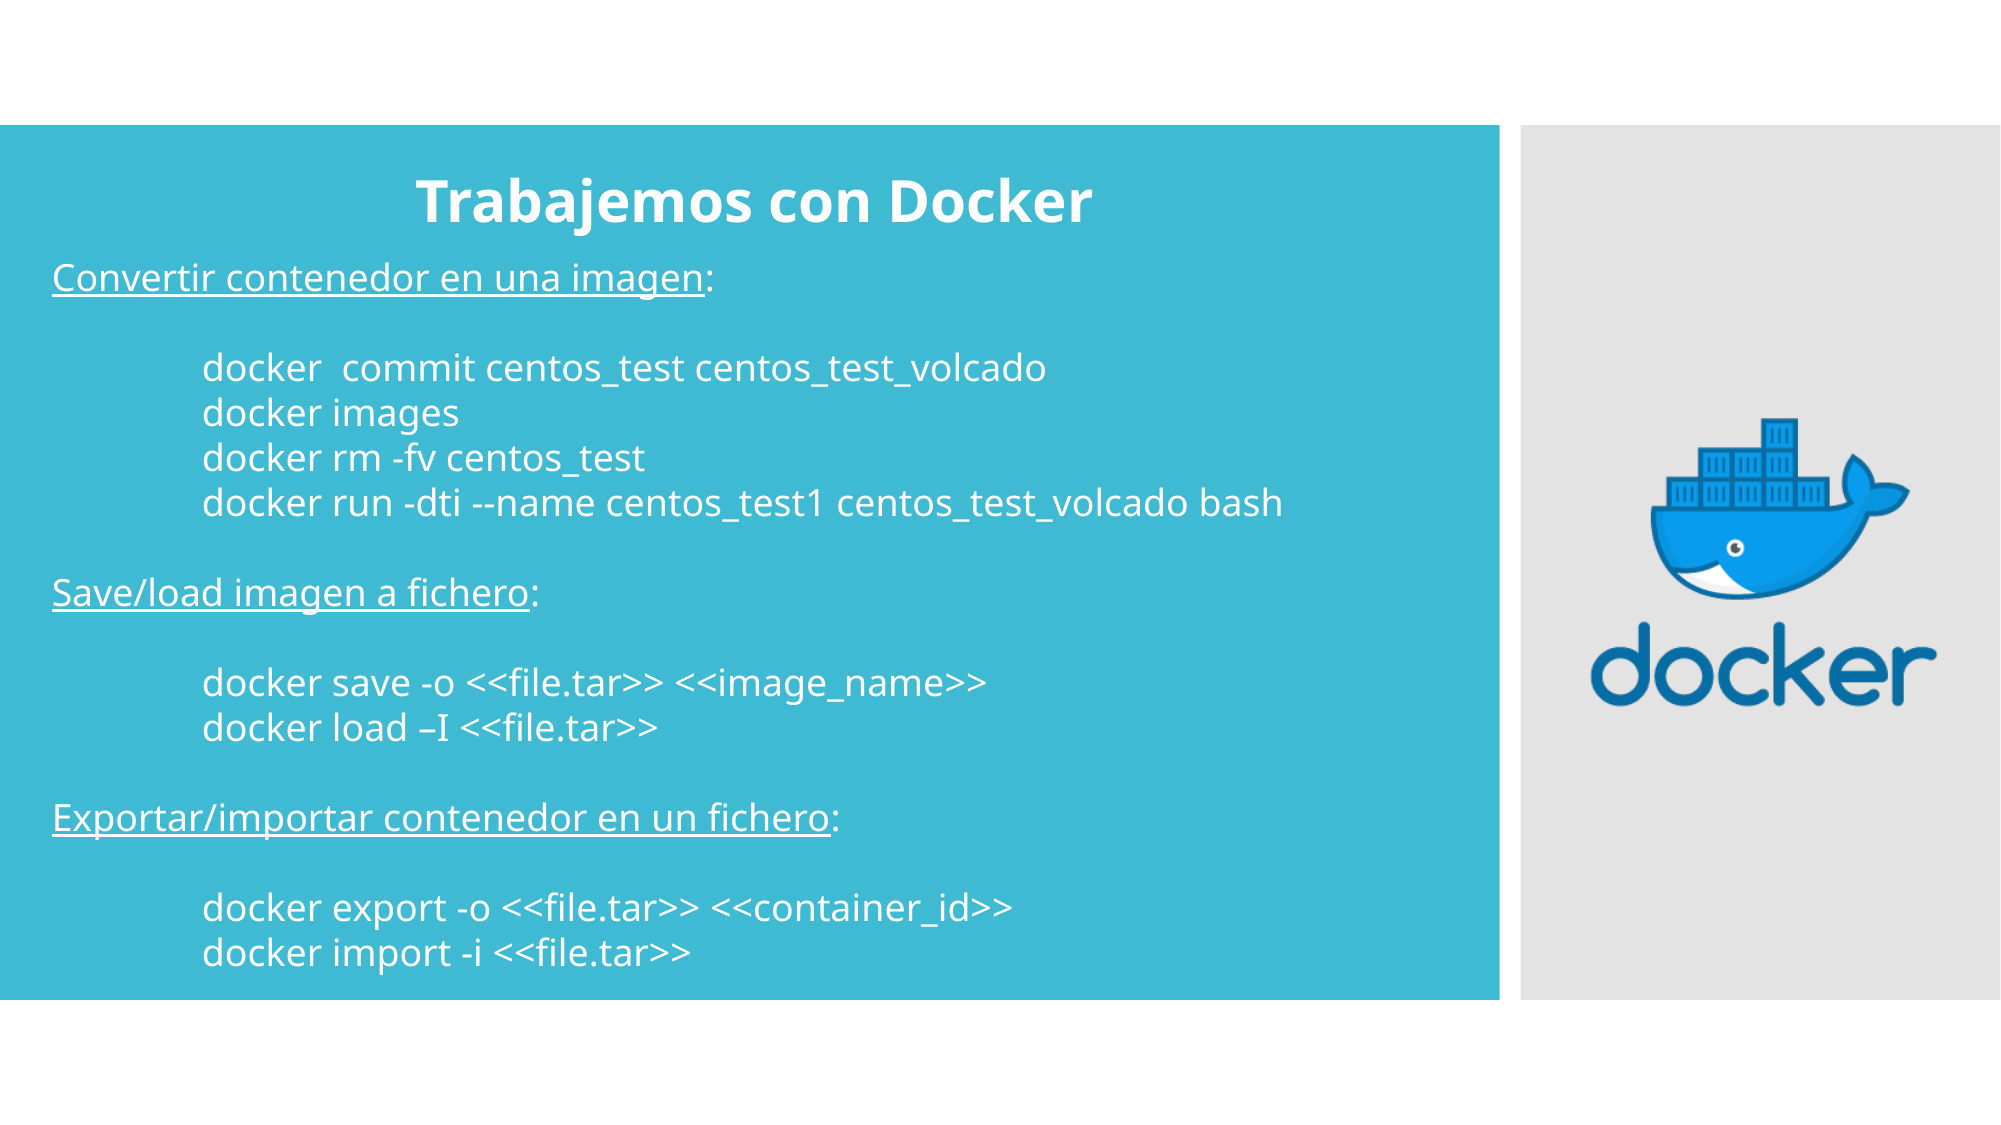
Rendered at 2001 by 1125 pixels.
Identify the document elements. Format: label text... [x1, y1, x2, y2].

picture [1560, 388, 1968, 737]
text_box Trabajemos con Docker [57, 156, 1452, 242]
text_box Convertir contenedor en una imagen: docker commit centos_test centos_test_volcado docker images docker rm -fv centos_test docker run -dti --name centos_test1 centos_test_volcado bash Save/load imagen a fichero: docker save -o <<file.tar>> <<image_name>> docker load –I <<file.tar>> Exportar/importar contenedor en un fichero: docker export -o <<file.tar>> <<container_id>> docker import -i <<file.tar>> [37, 246, 1452, 982]
